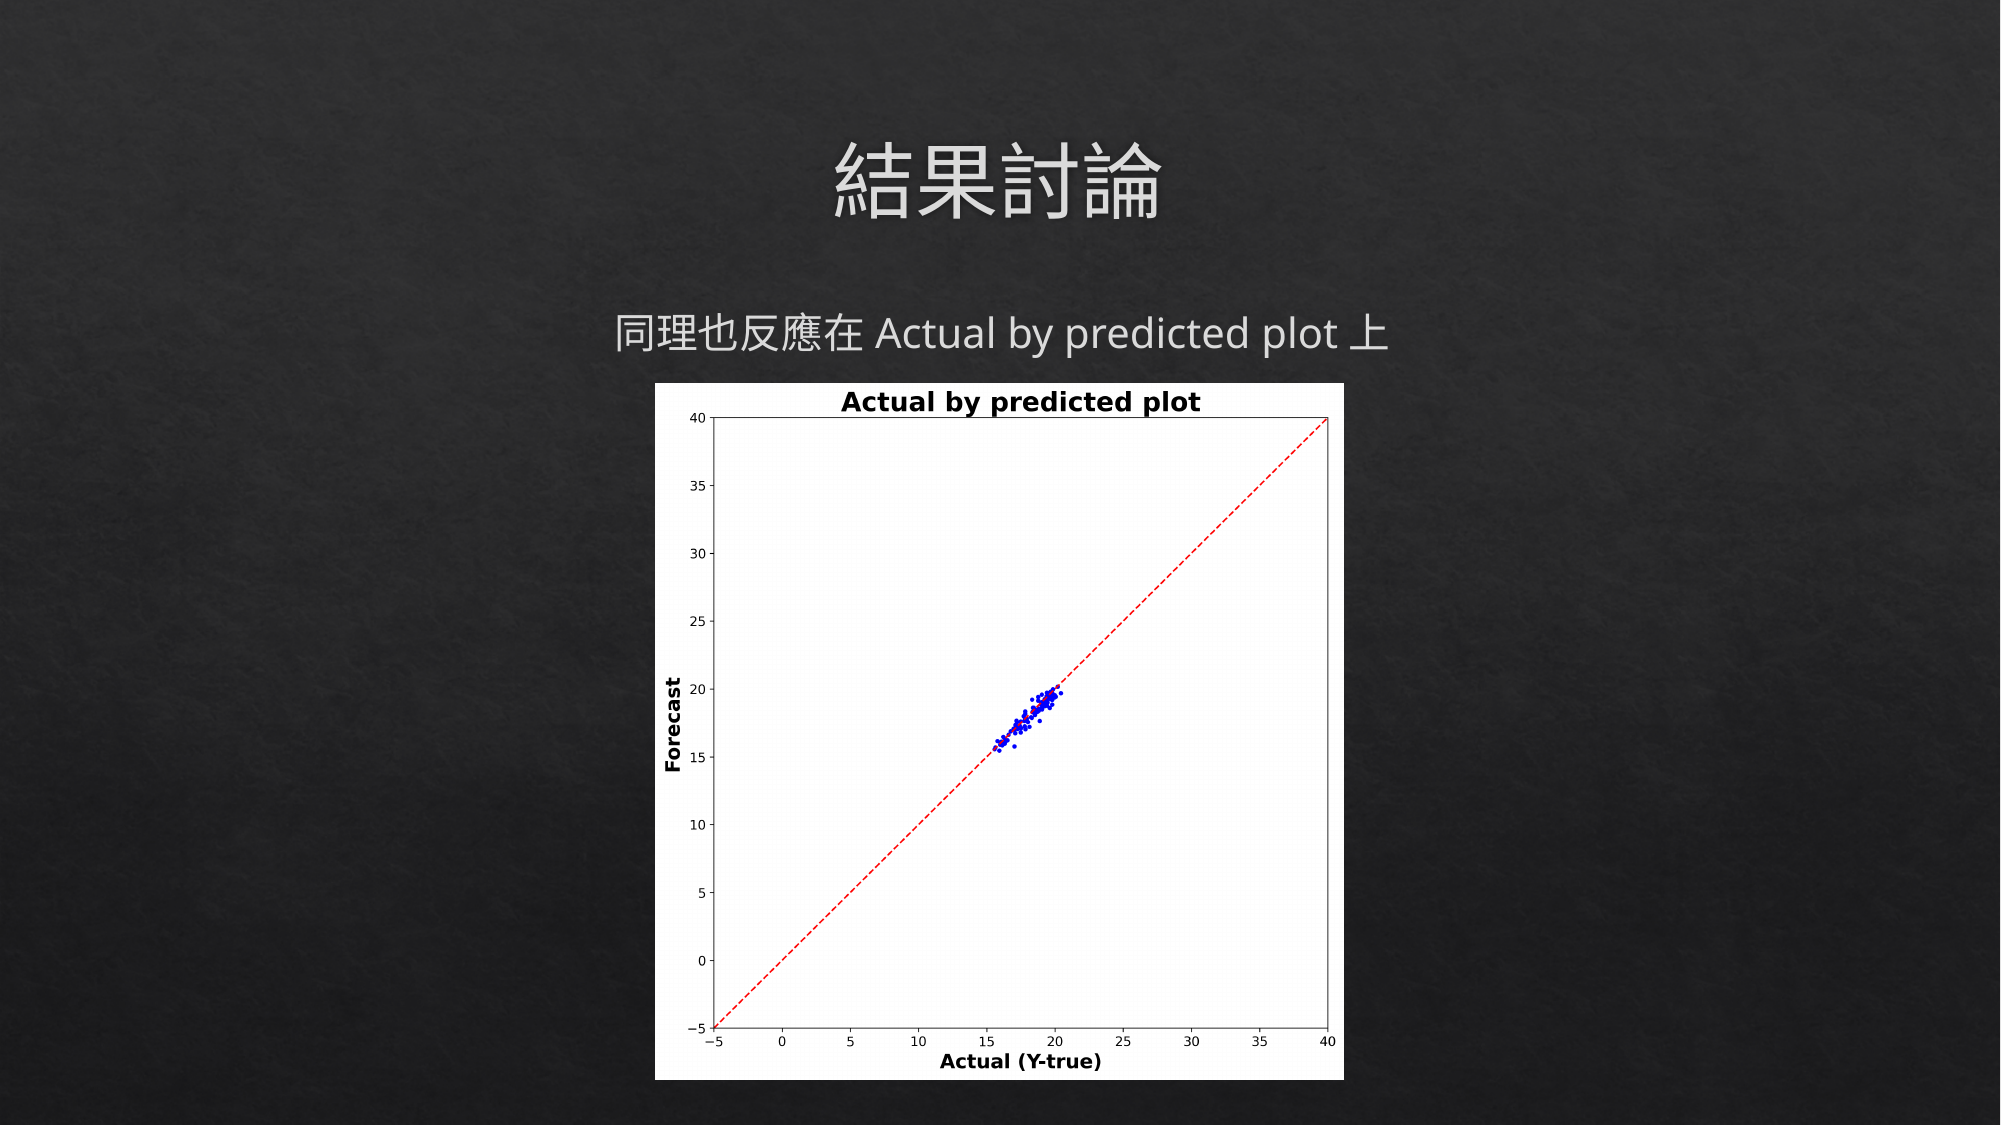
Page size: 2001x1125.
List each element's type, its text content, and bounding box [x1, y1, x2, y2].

text_box 同理也反應在Actual by predicted plot上 [112, 299, 1886, 364]
title 結果討論 [149, 99, 1849, 260]
picture [654, 383, 1344, 1080]
